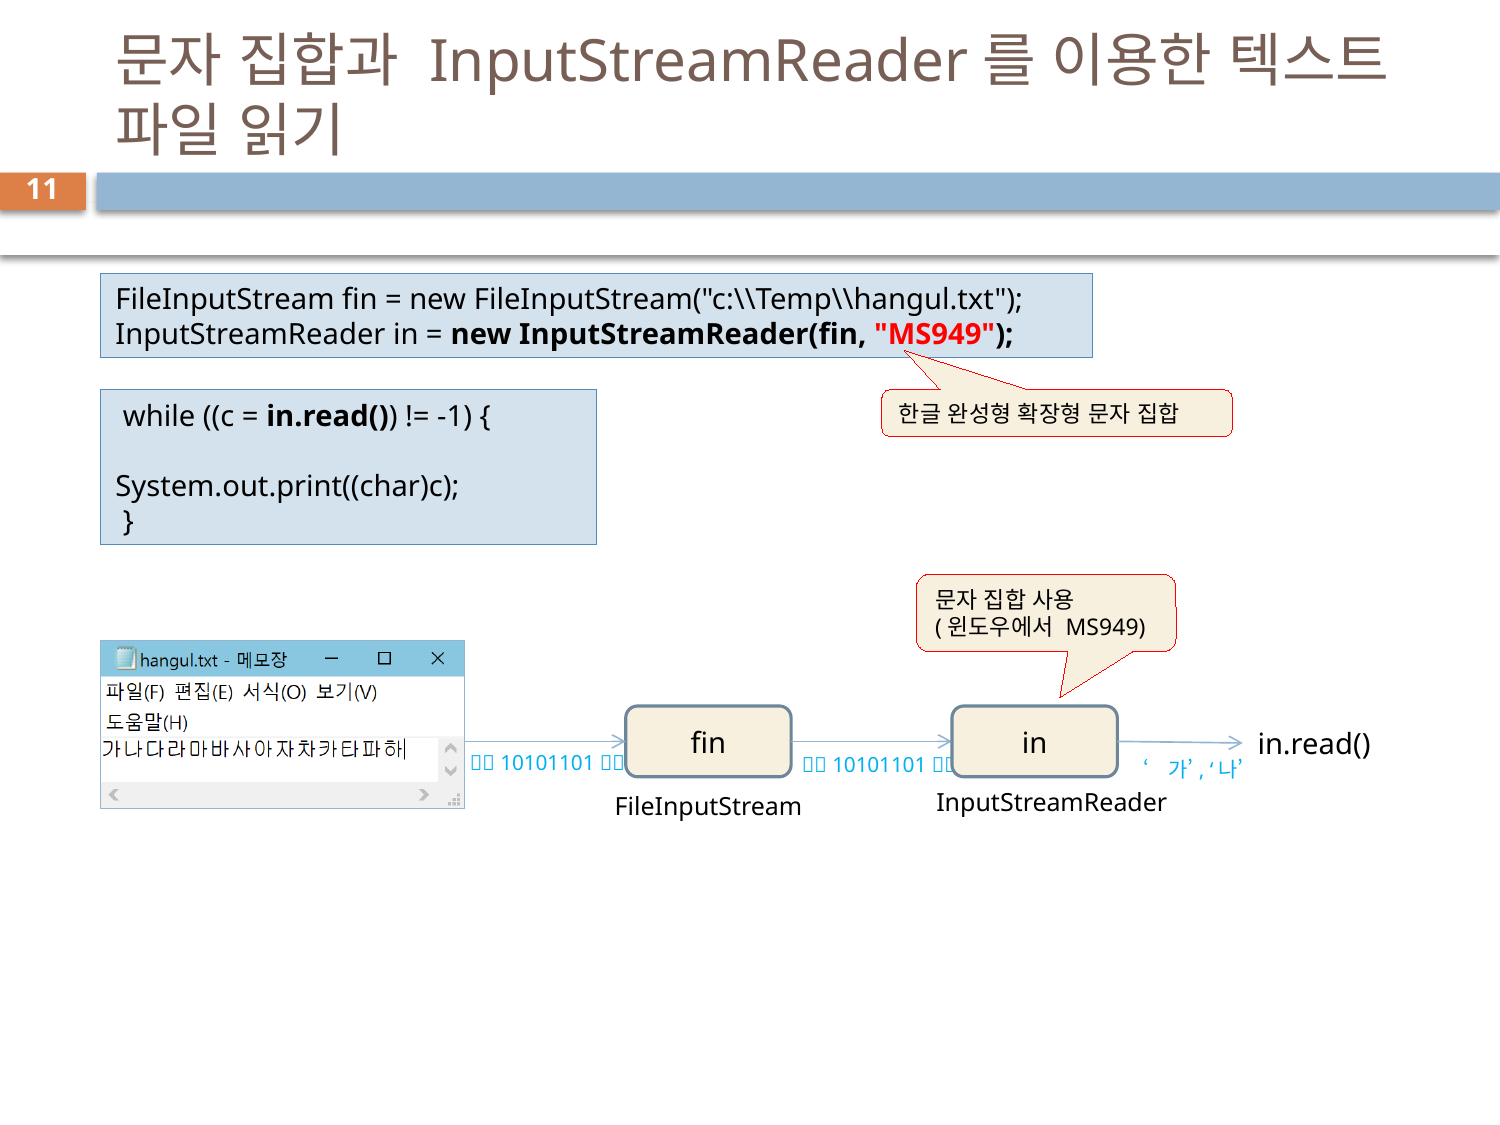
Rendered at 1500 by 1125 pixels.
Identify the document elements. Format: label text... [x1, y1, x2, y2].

text_box FileInputStream fin = new FileInputStream("c:\\Temp\\hangul.txt"); InputStreamReader in = new InputStreamReader(fin, "MS949"); [100, 273, 1093, 358]
title 문자 집합과 InputStreamReader를 이용한 텍스트 파일 읽기 [100, 37, 1438, 149]
slide_number 11 [0, 170, 87, 211]
text_box while ((c = in.read()) != -1) { System.out.print((char)c); } [100, 389, 597, 545]
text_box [100, 573, 1384, 829]
text_box 한글 완성형 확장형 문자 집합 [881, 350, 1233, 437]
